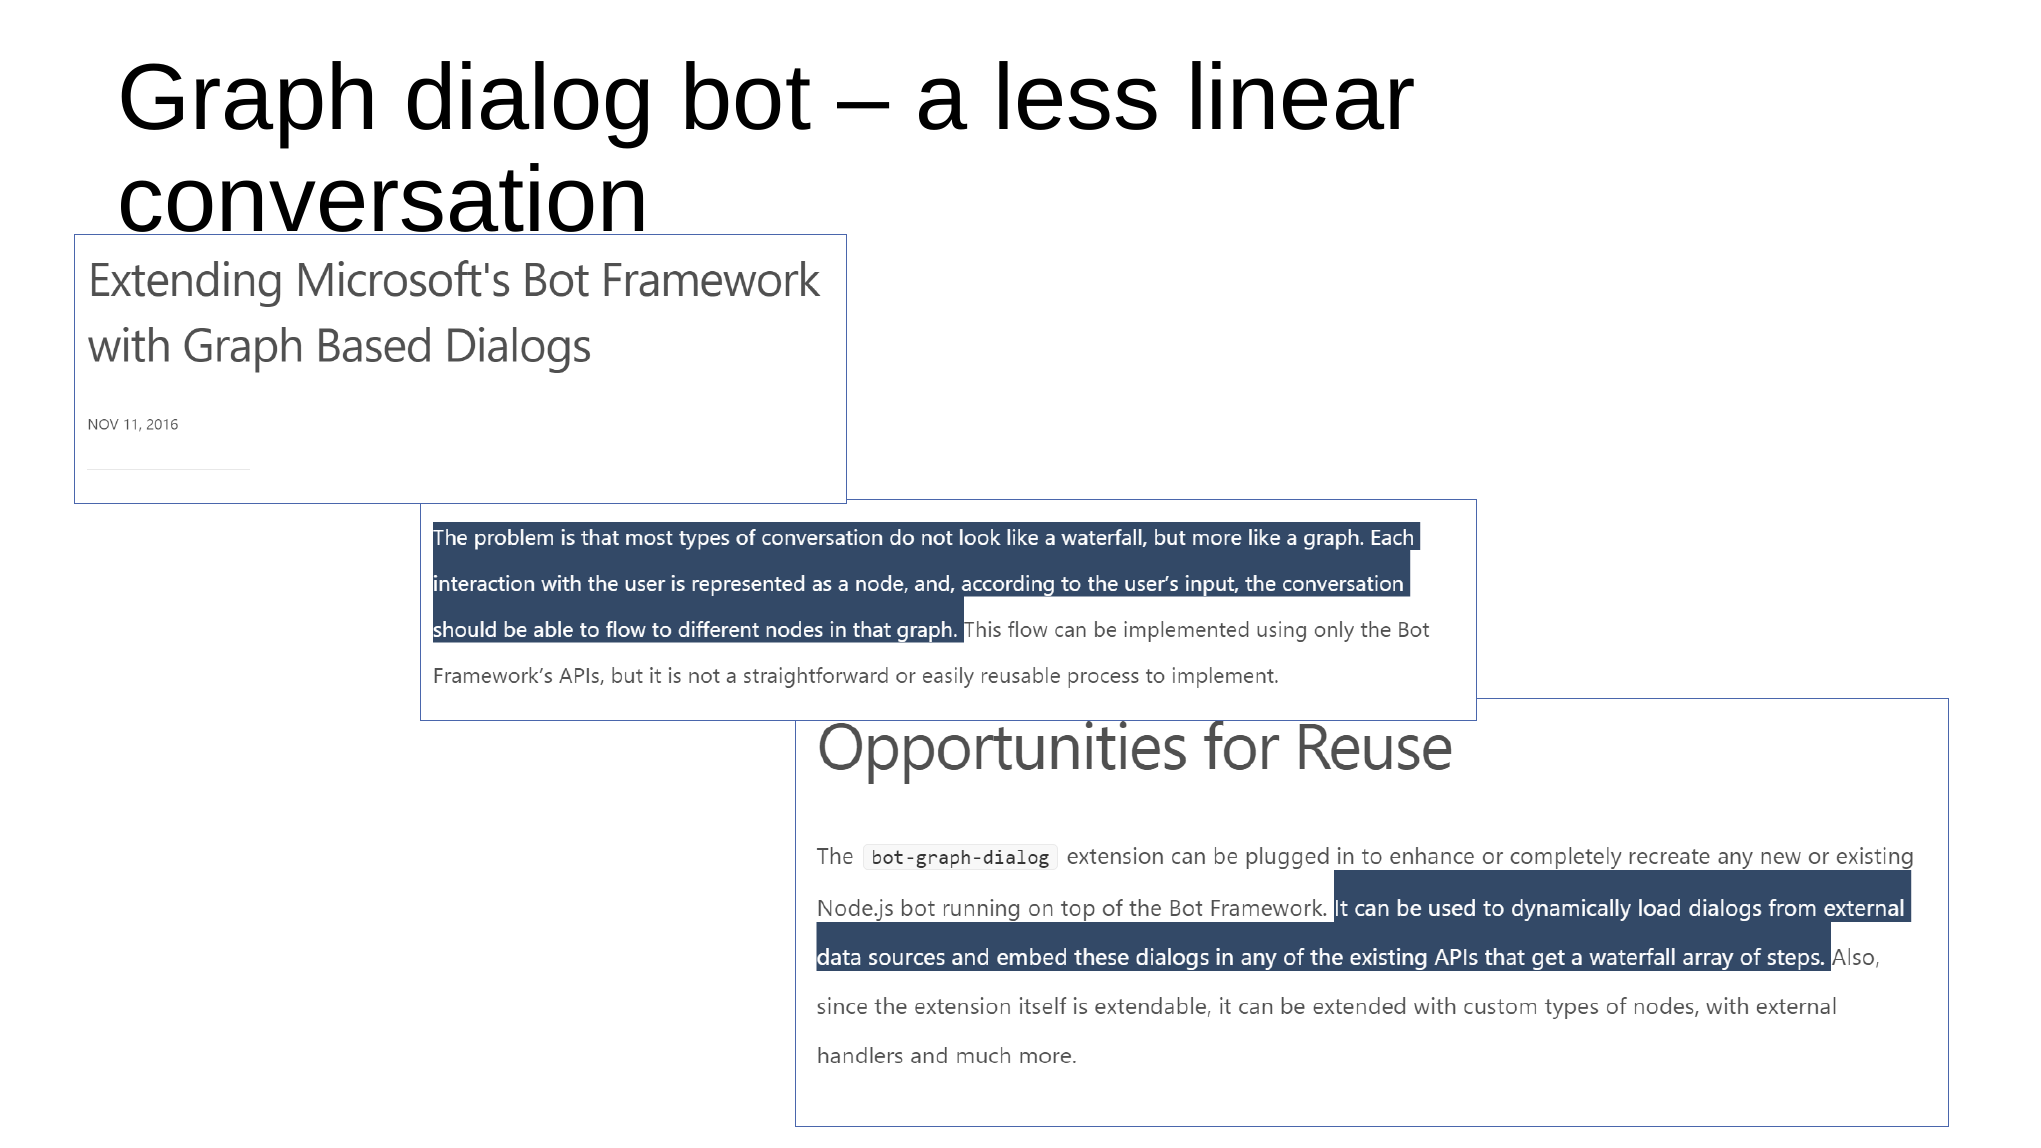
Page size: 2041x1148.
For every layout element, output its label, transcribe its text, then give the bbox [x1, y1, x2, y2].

title Graph dialog bot – a less linear conversation [102, 39, 1921, 262]
picture [74, 234, 1949, 1127]
